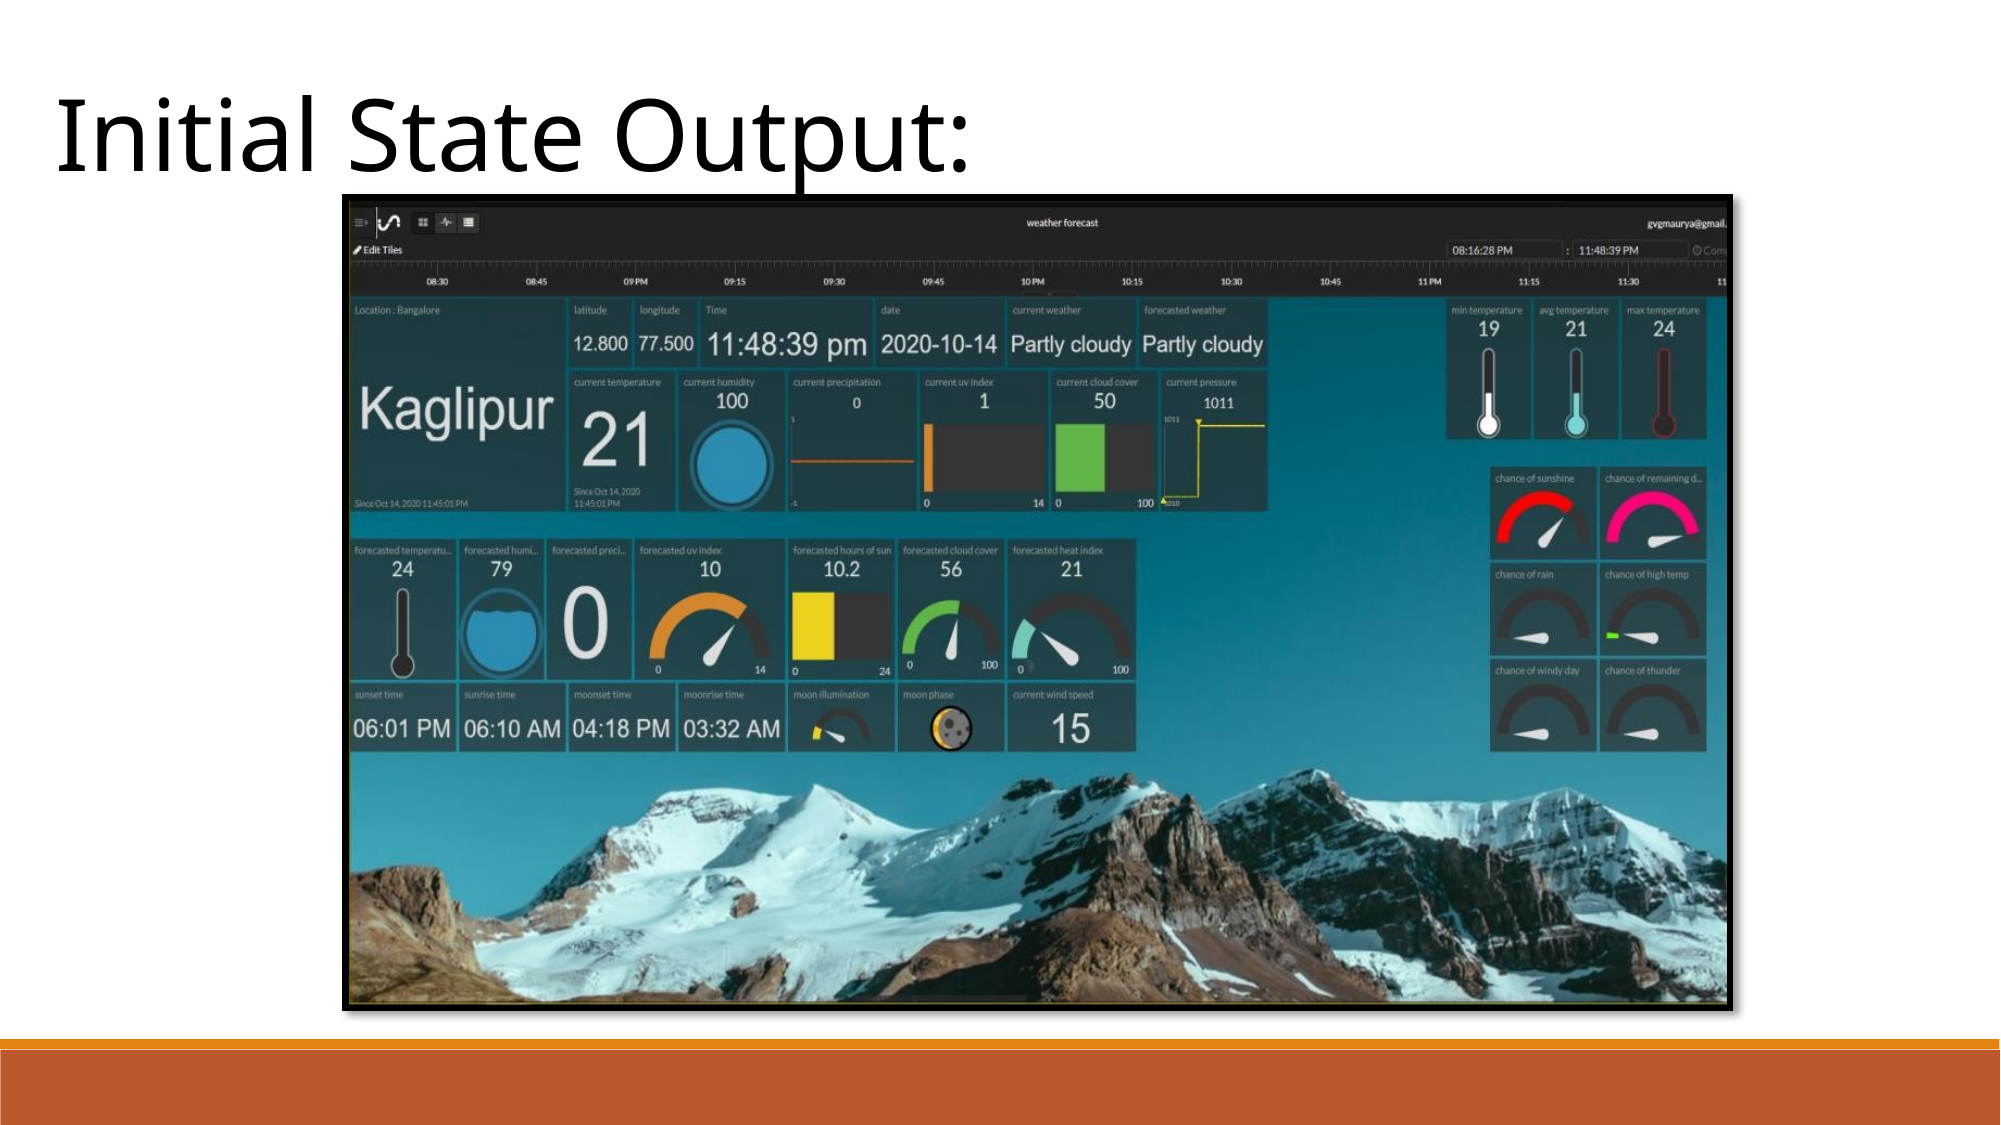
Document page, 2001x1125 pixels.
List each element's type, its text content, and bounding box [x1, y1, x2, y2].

picture [348, 200, 1728, 1006]
text_box Initial State Output: [40, 64, 1121, 199]
